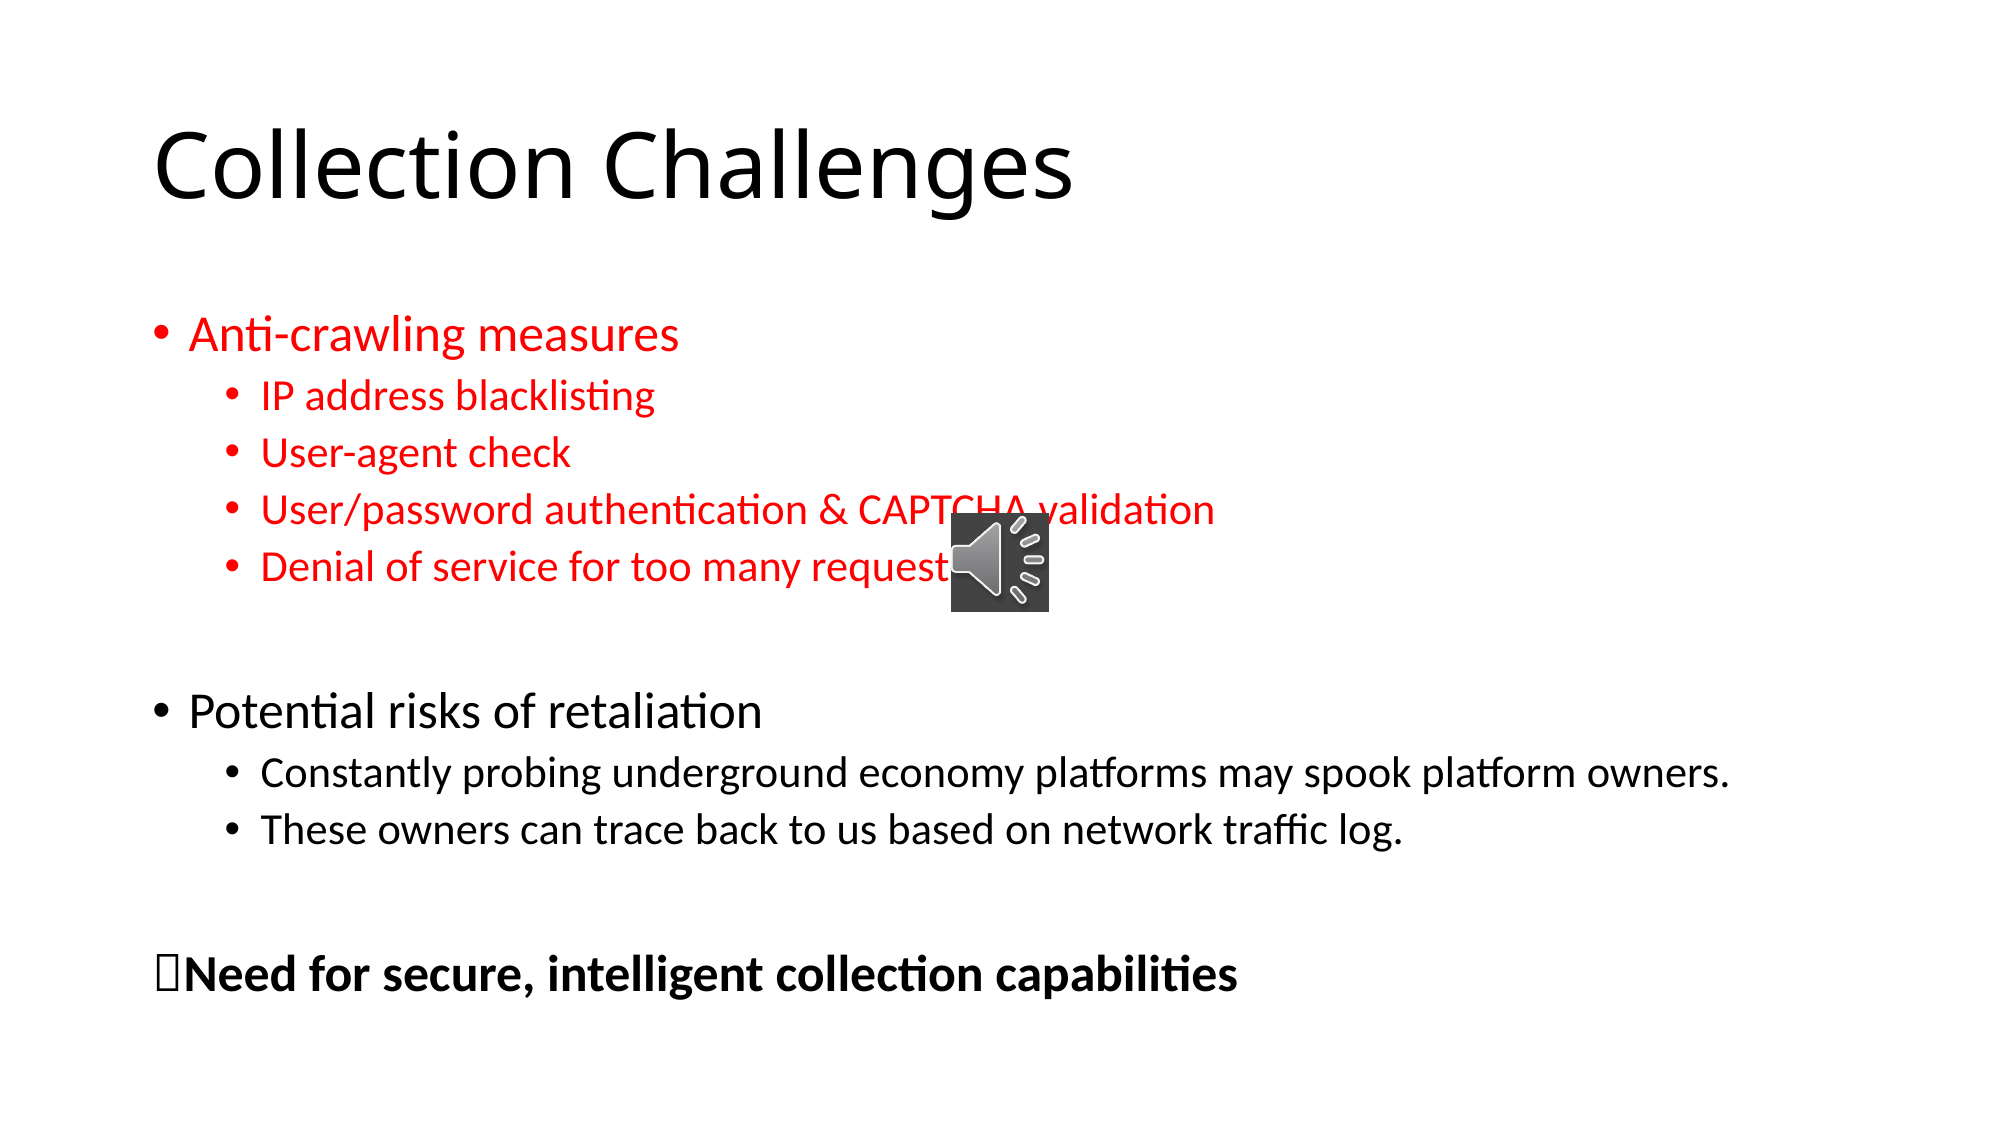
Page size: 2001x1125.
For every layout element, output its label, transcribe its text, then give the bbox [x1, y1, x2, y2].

list Anti-crawling measures IP address blacklisting User-agent check User/password authentication & CAPTCHA validation Denial of service for too many requests Potential risks of retaliation Constantly probing underground economy platforms may spook platform owners. These owners can trace back to us based on network traffic log. Need for secure, intelligent collection capabilities [137, 299, 1863, 1014]
title Collection Challenges [137, 59, 1863, 278]
picture [949, 512, 1050, 613]
